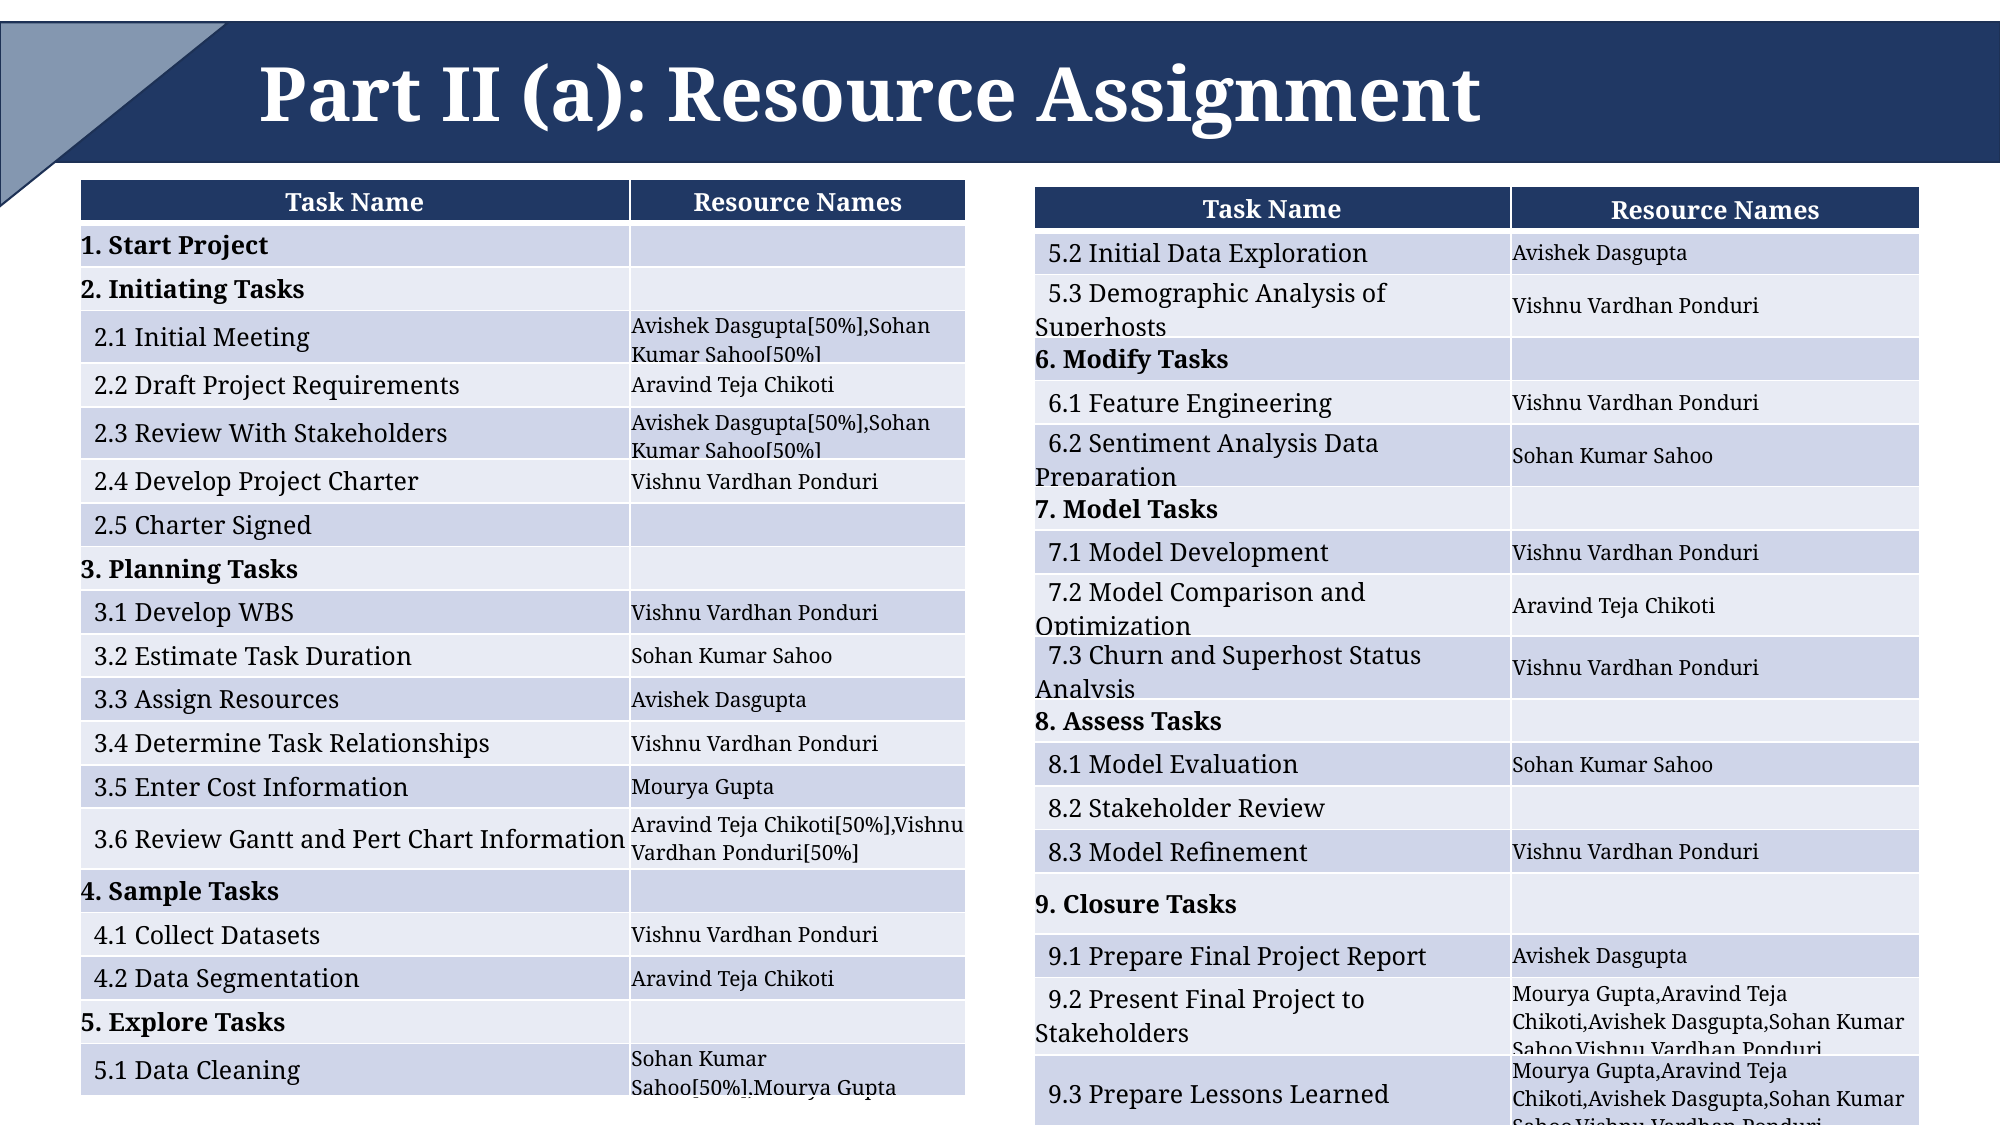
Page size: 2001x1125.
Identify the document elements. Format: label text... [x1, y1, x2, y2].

table_cell Avishek Dasgupta[50%],Sohan Kumar Sahoo[50%] [631, 311, 965, 362]
table_cell 5. Explore Tasks [81, 1001, 629, 1043]
table_cell Aravind Teja Chikoti [1512, 575, 1919, 635]
table_cell Vishnu Vardhan Ponduri [1512, 531, 1919, 573]
table_cell Avishek Dasgupta [1512, 234, 1919, 274]
table_cell 2.2 Draft Project Requirements [81, 364, 629, 406]
table_cell 4.1 Collect Datasets [81, 913, 629, 955]
table_cell [631, 226, 965, 266]
table_cell 5.2 Initial Data Exploration [1035, 234, 1510, 274]
text_box [0, 21, 232, 208]
table_cell 8.3 Model Refinement [1035, 830, 1510, 872]
text_box [57, 21, 2000, 163]
table_cell 9. Closure Tasks [1035, 874, 1510, 933]
table_cell 9.3 Prepare Lessons Learned [1035, 1056, 1510, 1125]
table_cell Vishnu Vardhan Ponduri [1512, 275, 1919, 336]
table_cell Aravind Teja Chikoti [631, 957, 965, 999]
table_cell 7.2 Model Comparison and Optimization [1035, 575, 1510, 635]
table_cell Mourya Gupta,Aravind Teja Chikoti,Avishek Dasgupta,Sohan Kumar Sahoo,Vishnu Vardhan Ponduri [1512, 978, 1919, 1054]
table_cell 9.1 Prepare Final Project Report [1035, 935, 1510, 977]
table_cell 5.1 Data Cleaning [81, 1044, 629, 1095]
table_cell 2.4 Develop Project Charter [81, 460, 629, 502]
table_cell 2.1 Initial Meeting [81, 311, 629, 362]
table_cell 3.3 Assign Resources [81, 678, 629, 720]
table_cell 8.2 Stakeholder Review [1035, 787, 1510, 829]
table_cell 6.2 Sentiment Analysis Data Preparation [1035, 425, 1510, 486]
table_cell Aravind Teja Chikoti[50%],Vishnu Vardhan Ponduri[50%] [631, 809, 965, 868]
table_header Resource Names [631, 180, 965, 220]
table_cell Sohan Kumar Sahoo [631, 635, 965, 676]
table_cell [1512, 700, 1919, 741]
table_cell 4.2 Data Segmentation [81, 957, 629, 999]
table_cell Vishnu Vardhan Ponduri [1512, 637, 1919, 698]
table_cell Sohan Kumar Sahoo [1512, 425, 1919, 486]
table_cell 2.3 Review With Stakeholders [81, 408, 629, 458]
table_cell 6. Modify Tasks [1035, 338, 1510, 380]
table_cell 3.1 Develop WBS [81, 591, 629, 633]
table_cell Avishek Dasgupta[50%],Sohan Kumar Sahoo[50%] [631, 408, 965, 458]
table_cell 2. Initiating Tasks [81, 268, 629, 310]
table_cell 7. Model Tasks [1035, 487, 1510, 529]
table_cell 5.3 Demographic Analysis of Superhosts [1035, 275, 1510, 336]
table_cell 3. Planning Tasks [81, 547, 629, 589]
table_cell 3.4 Determine Task Relationships [81, 722, 629, 764]
table_cell Mourya Gupta,Aravind Teja Chikoti,Avishek Dasgupta,Sohan Kumar Sahoo,Vishnu Vardhan Ponduri [1512, 1056, 1919, 1125]
table_cell 8.1 Model Evaluation [1035, 743, 1510, 785]
table_cell 7.1 Model Development [1035, 531, 1510, 573]
table_cell 7.3 Churn and Superhost Status Analysis [1035, 637, 1510, 698]
table_cell Vishnu Vardhan Ponduri [631, 913, 965, 955]
table_cell [1512, 487, 1919, 529]
table_cell 8. Assess Tasks [1035, 700, 1510, 741]
table_cell 3.5 Enter Cost Information [81, 766, 629, 807]
table_cell [1512, 338, 1919, 380]
table_cell 3.2 Estimate Task Duration [81, 635, 629, 676]
table_cell 2.5 Charter Signed [81, 504, 629, 546]
table_cell 1. Start Project [81, 226, 629, 266]
table_cell Sohan Kumar Sahoo [1512, 743, 1919, 785]
table_cell 9.2 Present Final Project to Stakeholders [1035, 978, 1510, 1054]
table_cell Vishnu Vardhan Ponduri [631, 591, 965, 633]
table_cell Avishek Dasgupta [1512, 935, 1919, 977]
table_cell [631, 504, 965, 546]
table_cell [631, 547, 965, 589]
table_header Resource Names [1512, 187, 1919, 228]
table_cell 4. Sample Tasks [81, 870, 629, 912]
table_cell [1512, 787, 1919, 829]
table_cell Vishnu Vardhan Ponduri [1512, 830, 1919, 872]
table_cell [631, 870, 965, 912]
text_box Part II (a): Resource Assignment [244, 39, 1954, 145]
table_cell [1512, 874, 1919, 933]
table_cell Sohan Kumar Sahoo[50%],Mourya Gupta [631, 1044, 965, 1095]
table_cell 6.1 Feature Engineering [1035, 381, 1510, 423]
table_cell Vishnu Vardhan Ponduri [631, 722, 965, 764]
table_cell Aravind Teja Chikoti [631, 364, 965, 406]
table_header Task Name [81, 180, 629, 220]
table_header Task Name [1035, 187, 1510, 228]
table_cell Vishnu Vardhan Ponduri [1512, 381, 1919, 423]
table_cell Avishek Dasgupta [631, 678, 965, 720]
table_cell [631, 1001, 965, 1043]
table_cell Mourya Gupta [631, 766, 965, 807]
table_cell [631, 268, 965, 310]
table_cell 3.6 Review Gantt and Pert Chart Information [81, 809, 629, 868]
table_cell Vishnu Vardhan Ponduri [631, 460, 965, 502]
